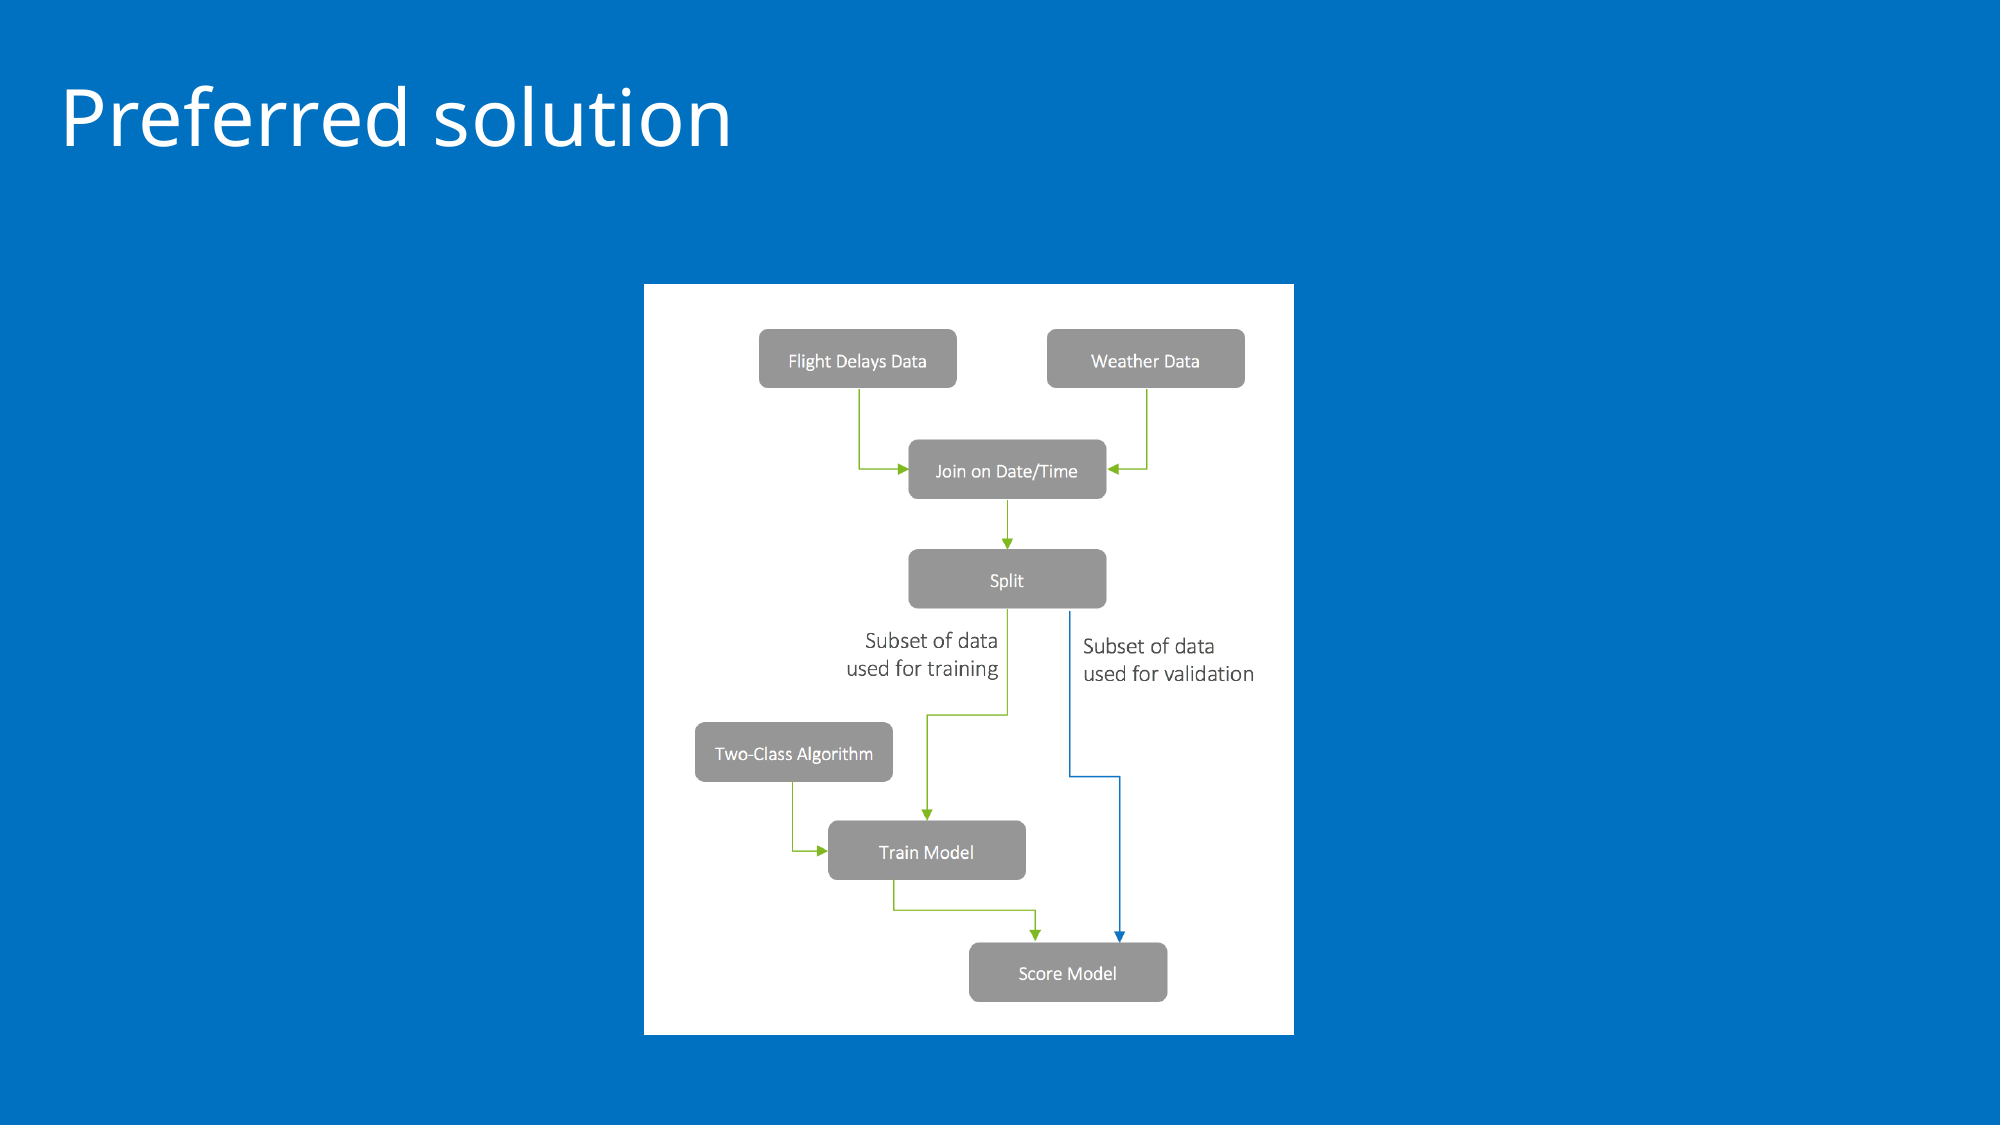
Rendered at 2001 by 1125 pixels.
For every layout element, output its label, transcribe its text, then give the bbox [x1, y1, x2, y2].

picture [644, 284, 1294, 1035]
title Preferred solution [44, 47, 1930, 195]
